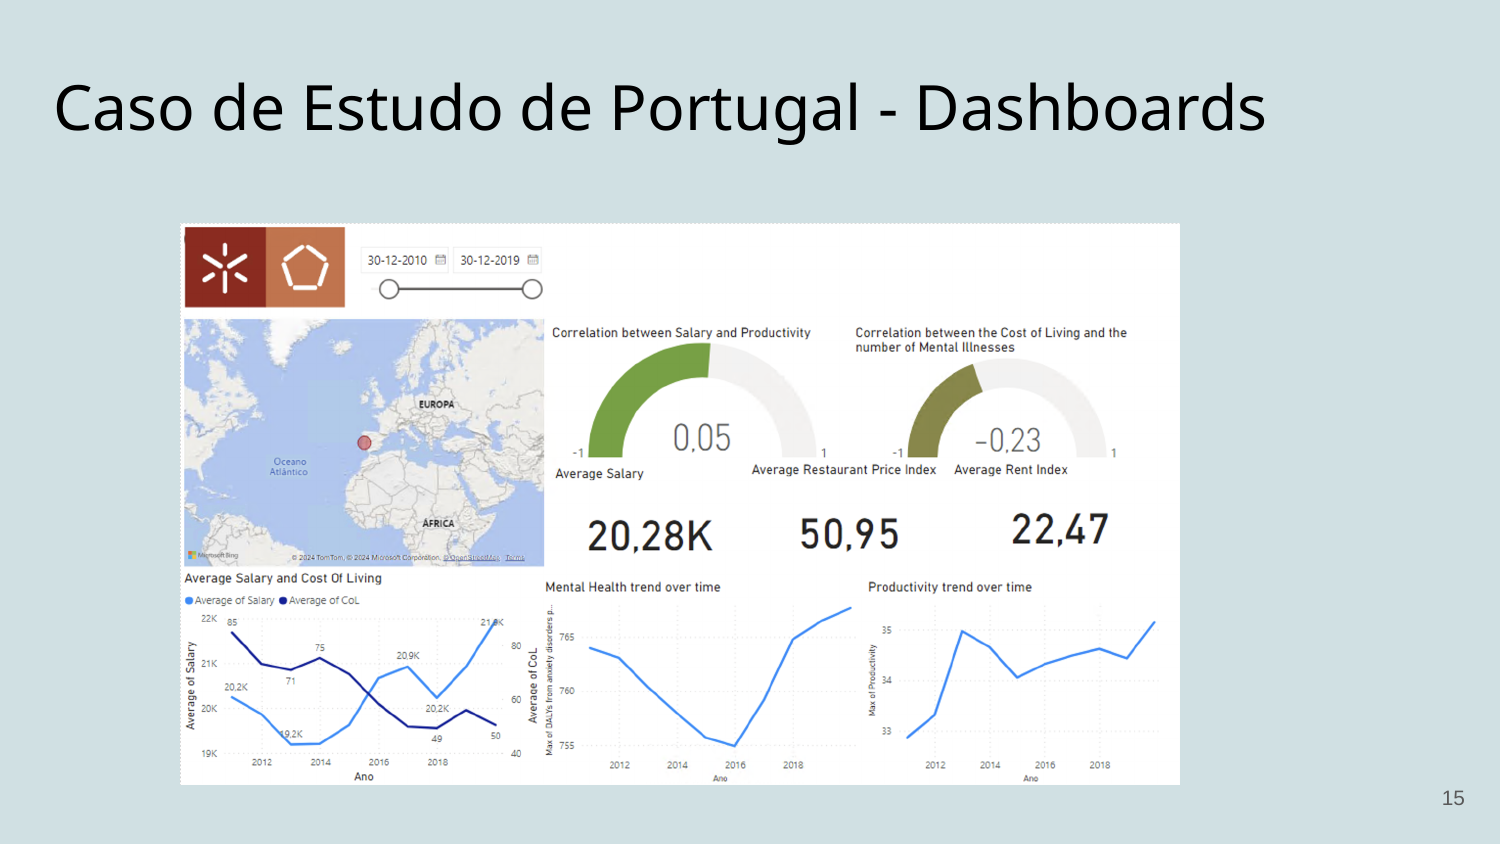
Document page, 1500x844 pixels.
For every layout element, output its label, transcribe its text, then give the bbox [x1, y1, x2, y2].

slide_number ‹#› [1389, 764, 1480, 830]
text_box Caso de Estudo de Portugal - Dashboards [38, 53, 1417, 474]
picture [179, 223, 1180, 786]
